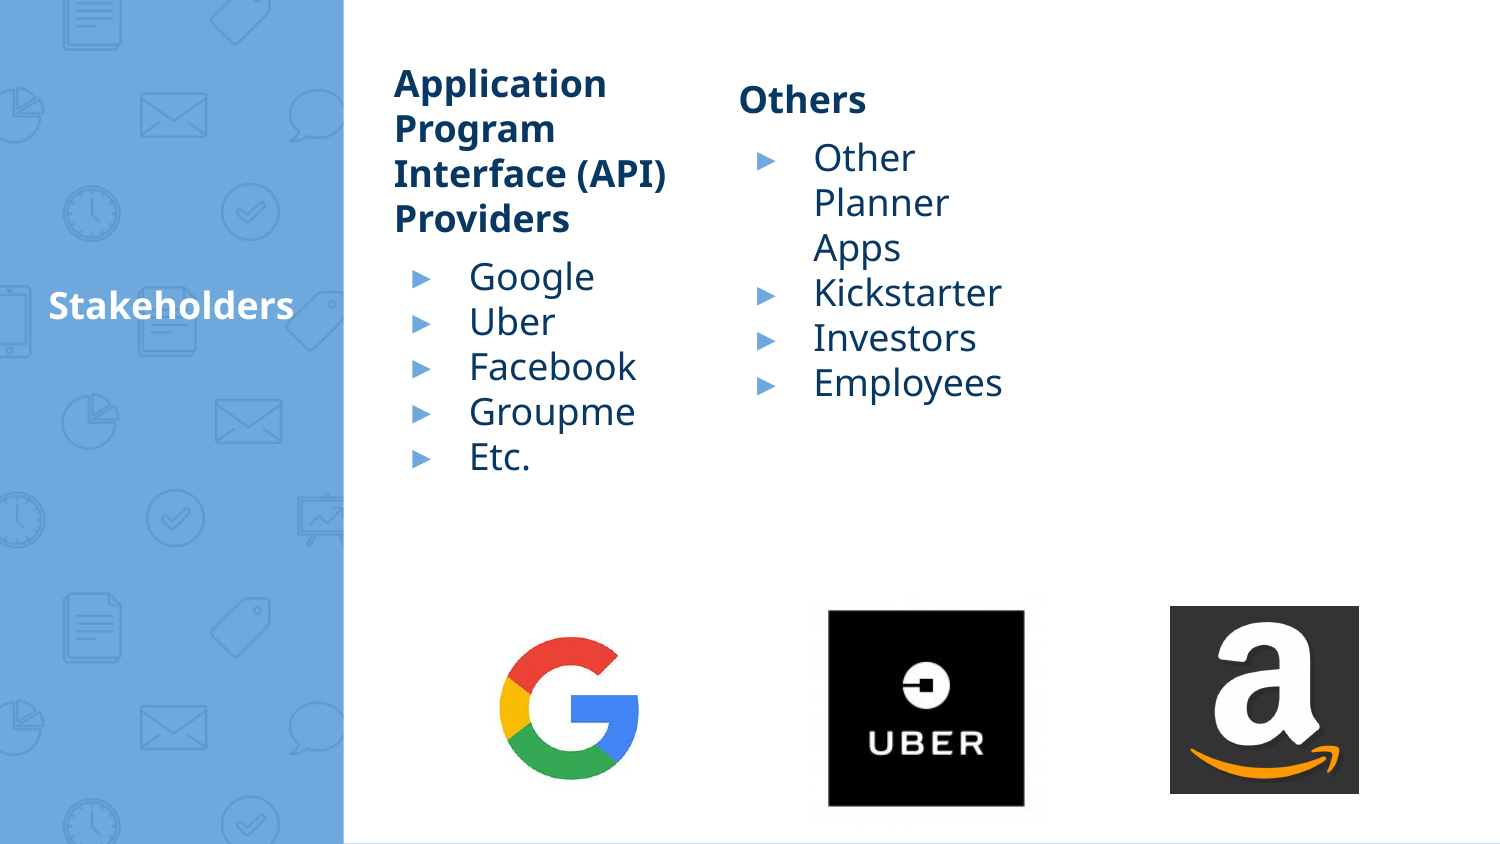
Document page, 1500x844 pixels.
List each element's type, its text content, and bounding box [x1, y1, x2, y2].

list Application Program Interface (API) Providers Google Uber Facebook Groupme Etc. [378, 45, 718, 808]
picture [1170, 605, 1360, 795]
title Stakeholders [33, 266, 330, 408]
list Others Other Planner Apps Kickstarter Investors Employees [723, 61, 1063, 825]
picture [458, 595, 684, 821]
picture [809, 590, 1045, 826]
